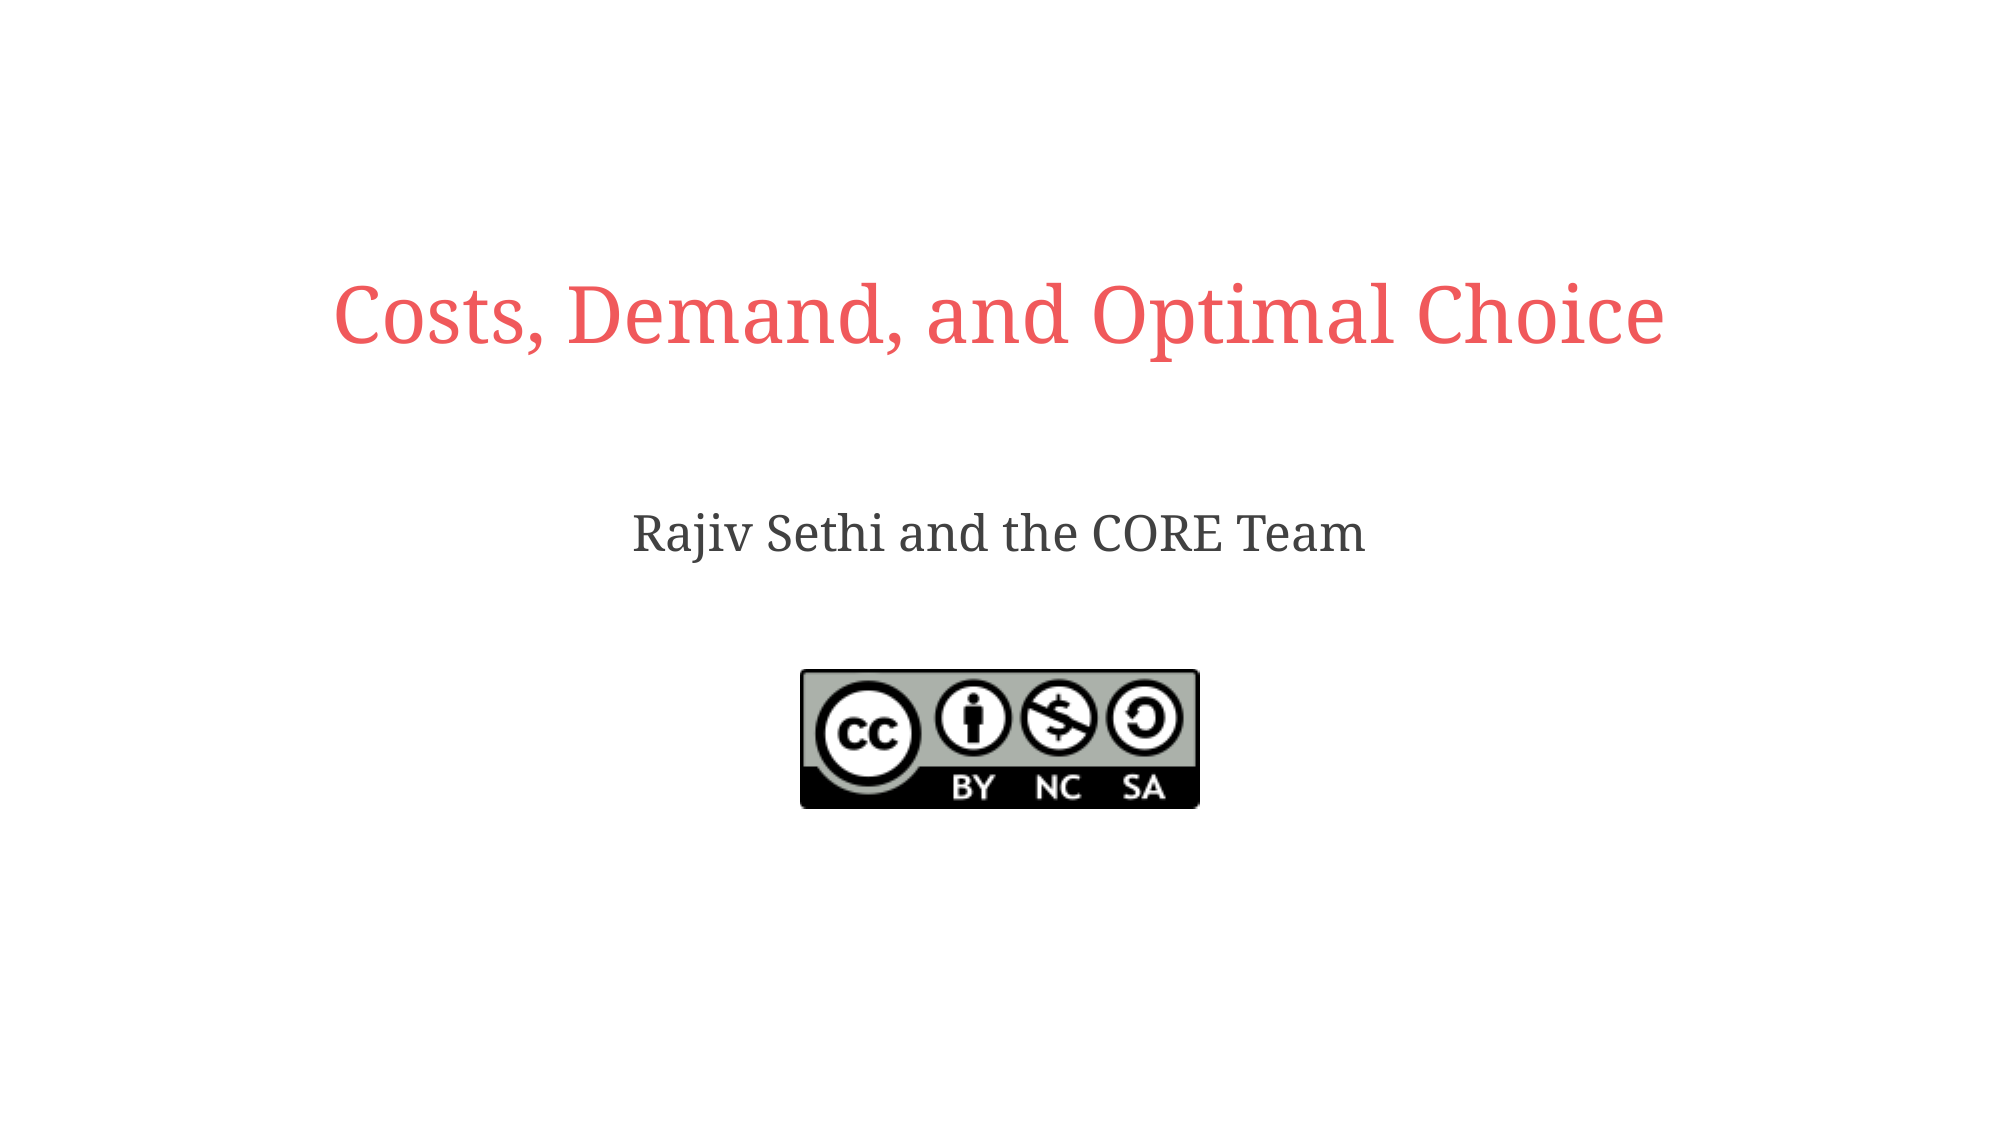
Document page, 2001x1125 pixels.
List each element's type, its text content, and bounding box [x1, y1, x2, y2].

picture [800, 669, 1200, 809]
subtitle Rajiv Sethi and the CORE Team [249, 426, 1750, 613]
title Costs, Demand, and Optimal Choice [249, 184, 1750, 371]
